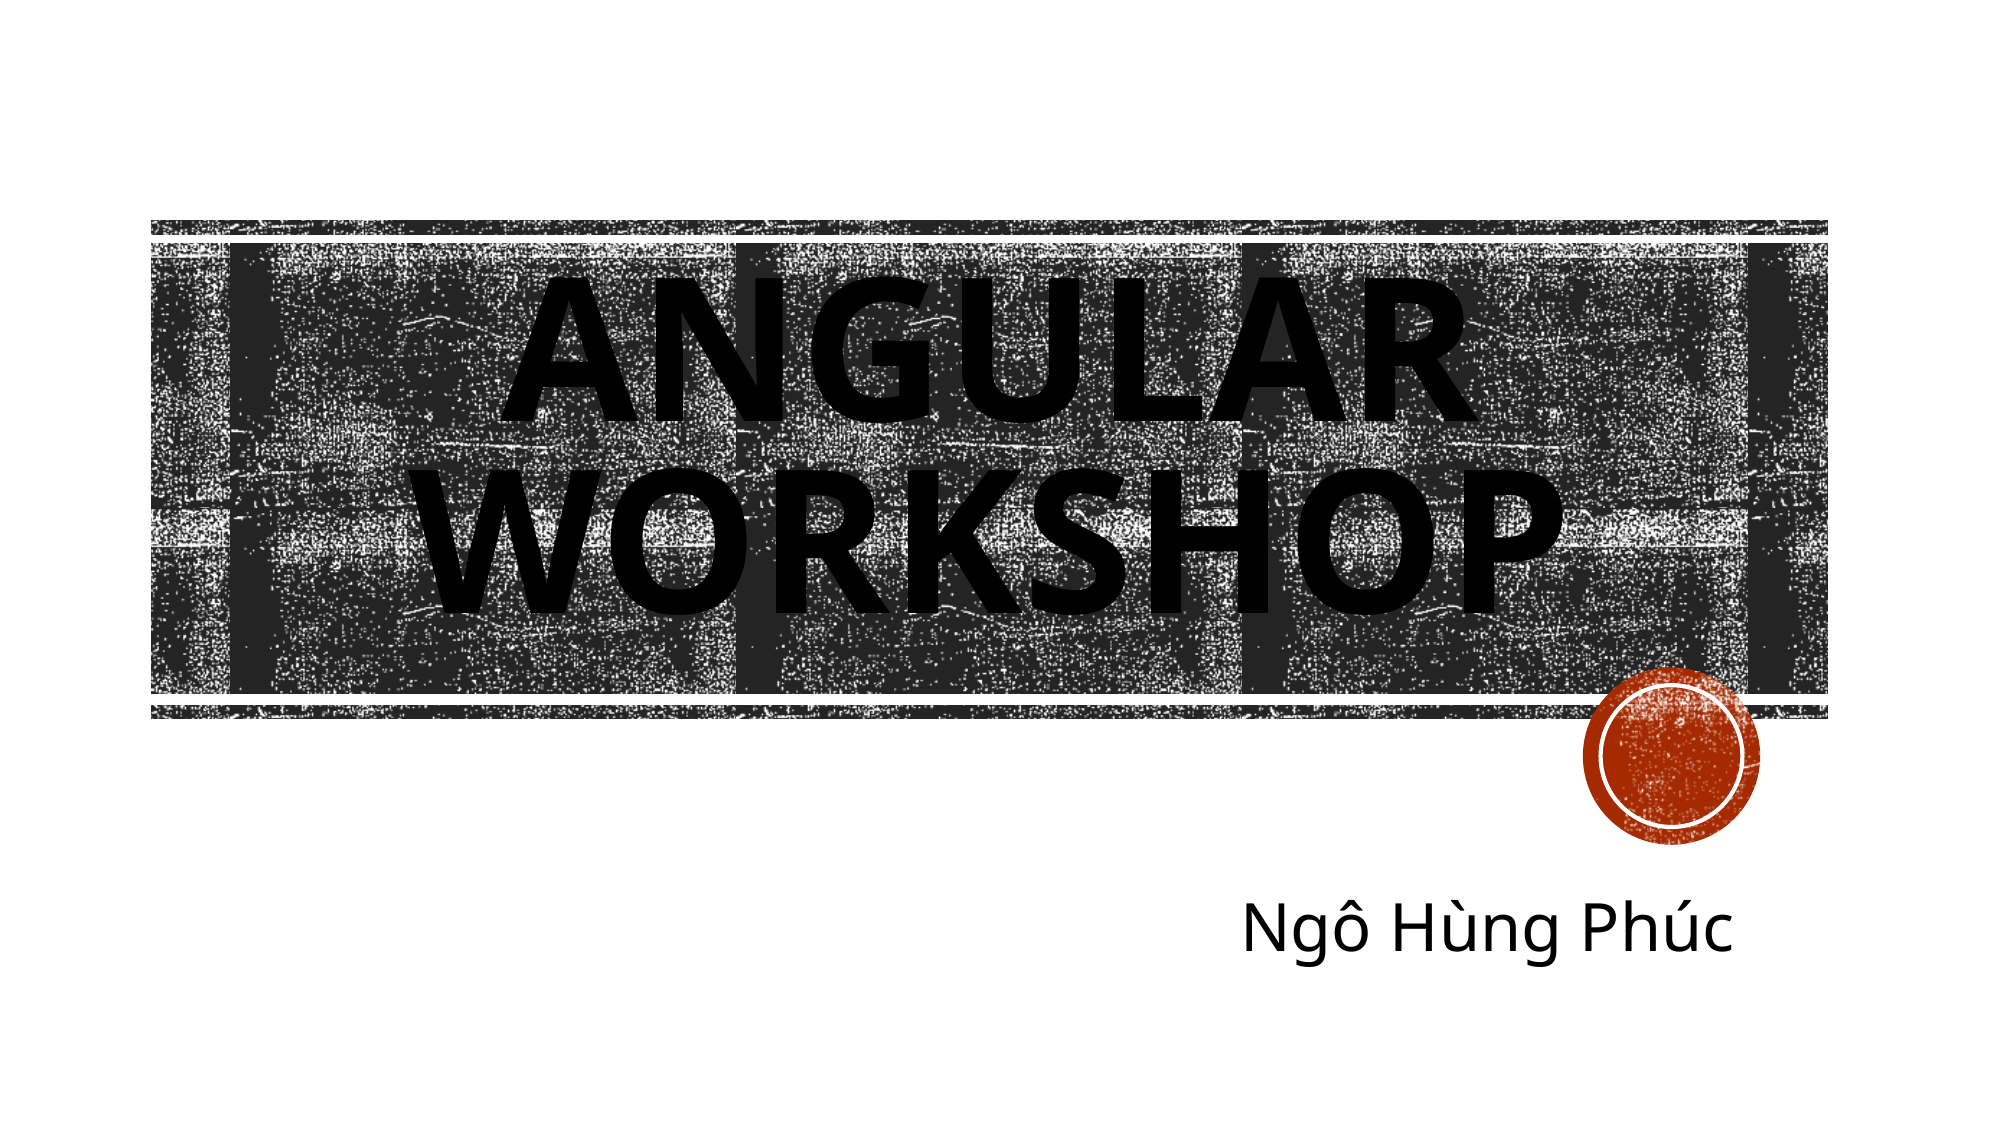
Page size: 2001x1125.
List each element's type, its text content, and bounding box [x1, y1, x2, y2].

title Angular Workshop [172, 234, 1808, 733]
subtitle Ngô Hùng Phúc [249, 885, 1750, 1125]
